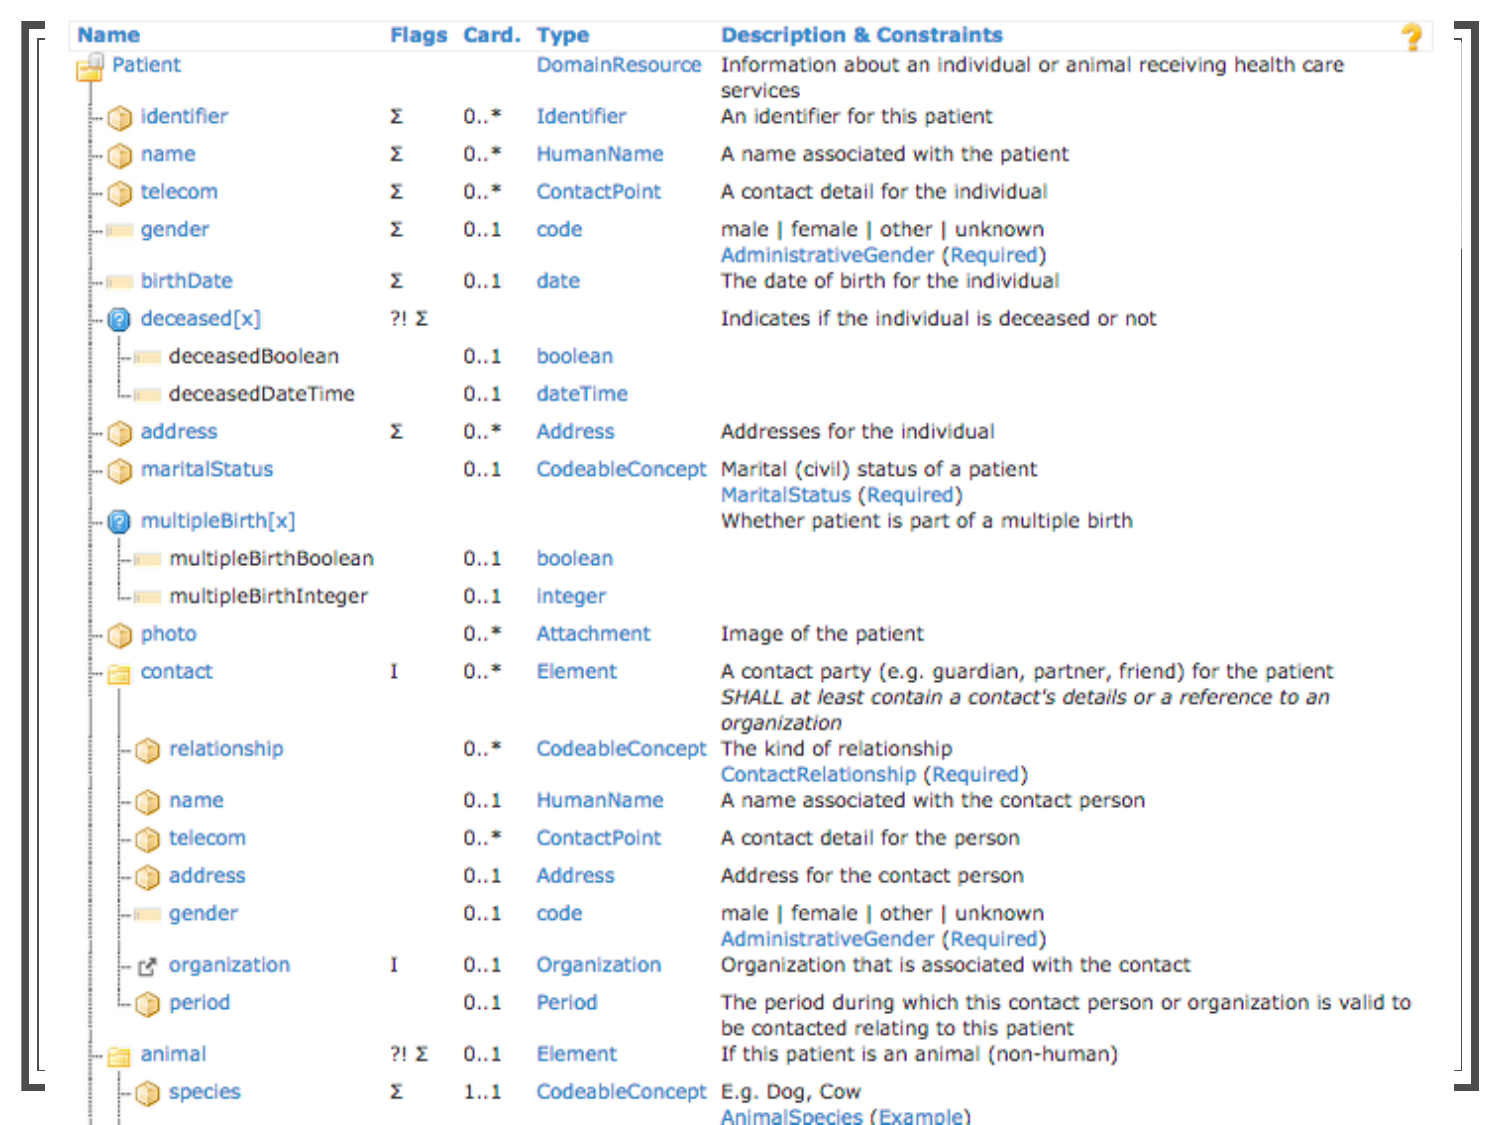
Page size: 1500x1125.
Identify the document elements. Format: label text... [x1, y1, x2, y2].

picture [45, 0, 1455, 1125]
slide_number 53 [29, 1034, 40, 1071]
